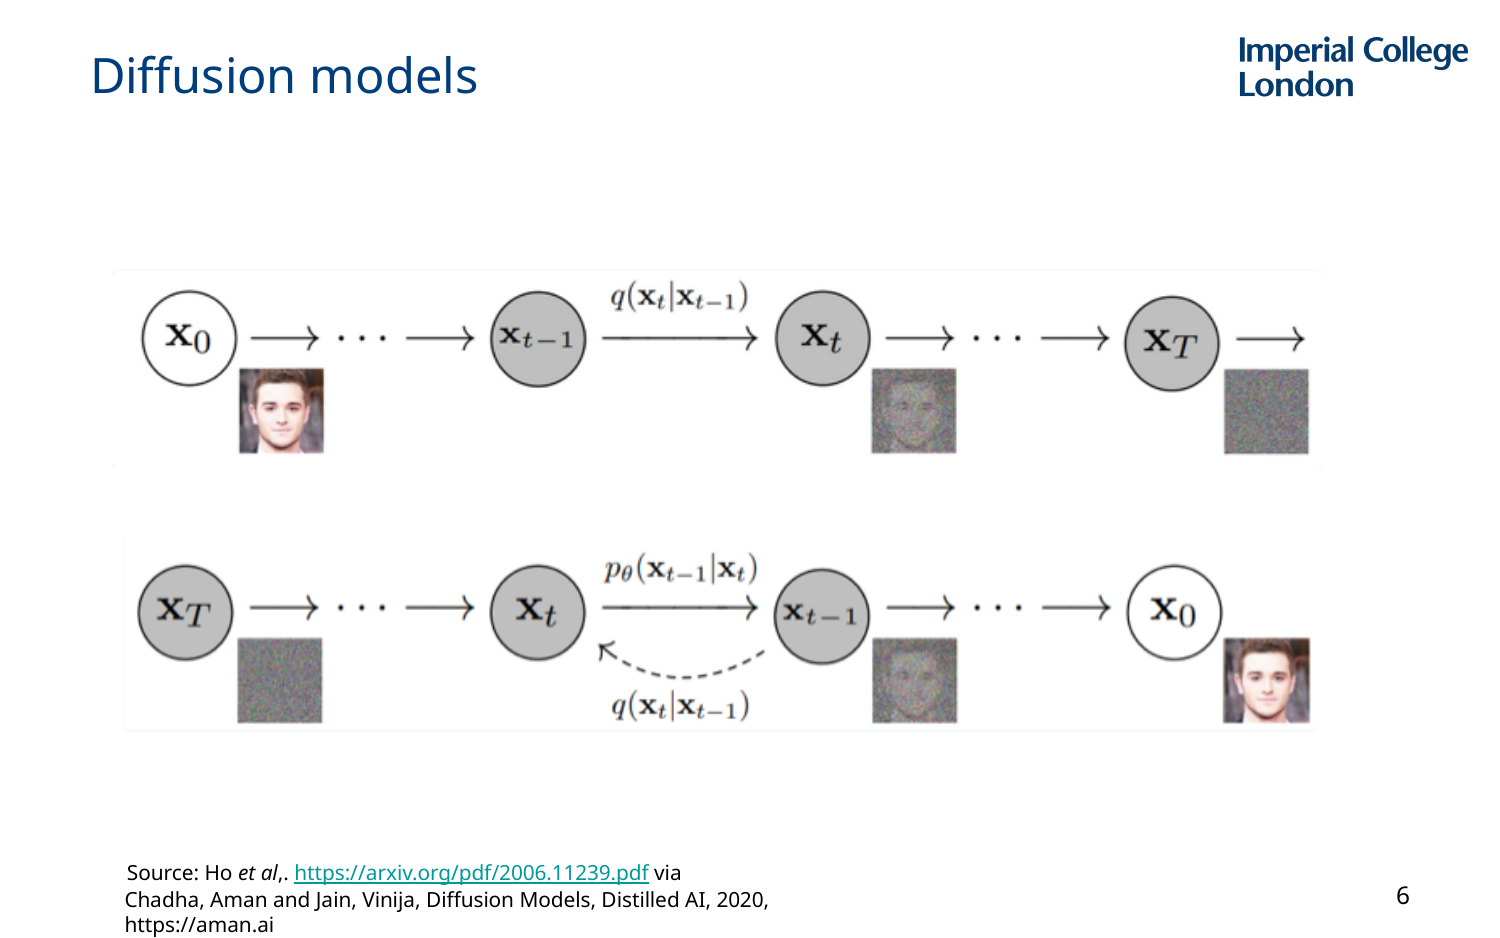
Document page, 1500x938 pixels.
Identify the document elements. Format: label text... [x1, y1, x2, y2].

title Diffusion models [75, 0, 1425, 153]
picture [1425, 18, 1486, 114]
picture [111, 268, 1322, 469]
text_box Source: Ho et al,. https://arxiv.org/pdf/2006.11239.pdf via [112, 852, 863, 896]
picture [123, 539, 1317, 732]
text_box Chadha, Aman and Jain, Vinija, Diffusion Models, Distilled AI, 2020, https://aman.ai [109, 878, 860, 938]
slide_number 6 [1074, 872, 1426, 920]
